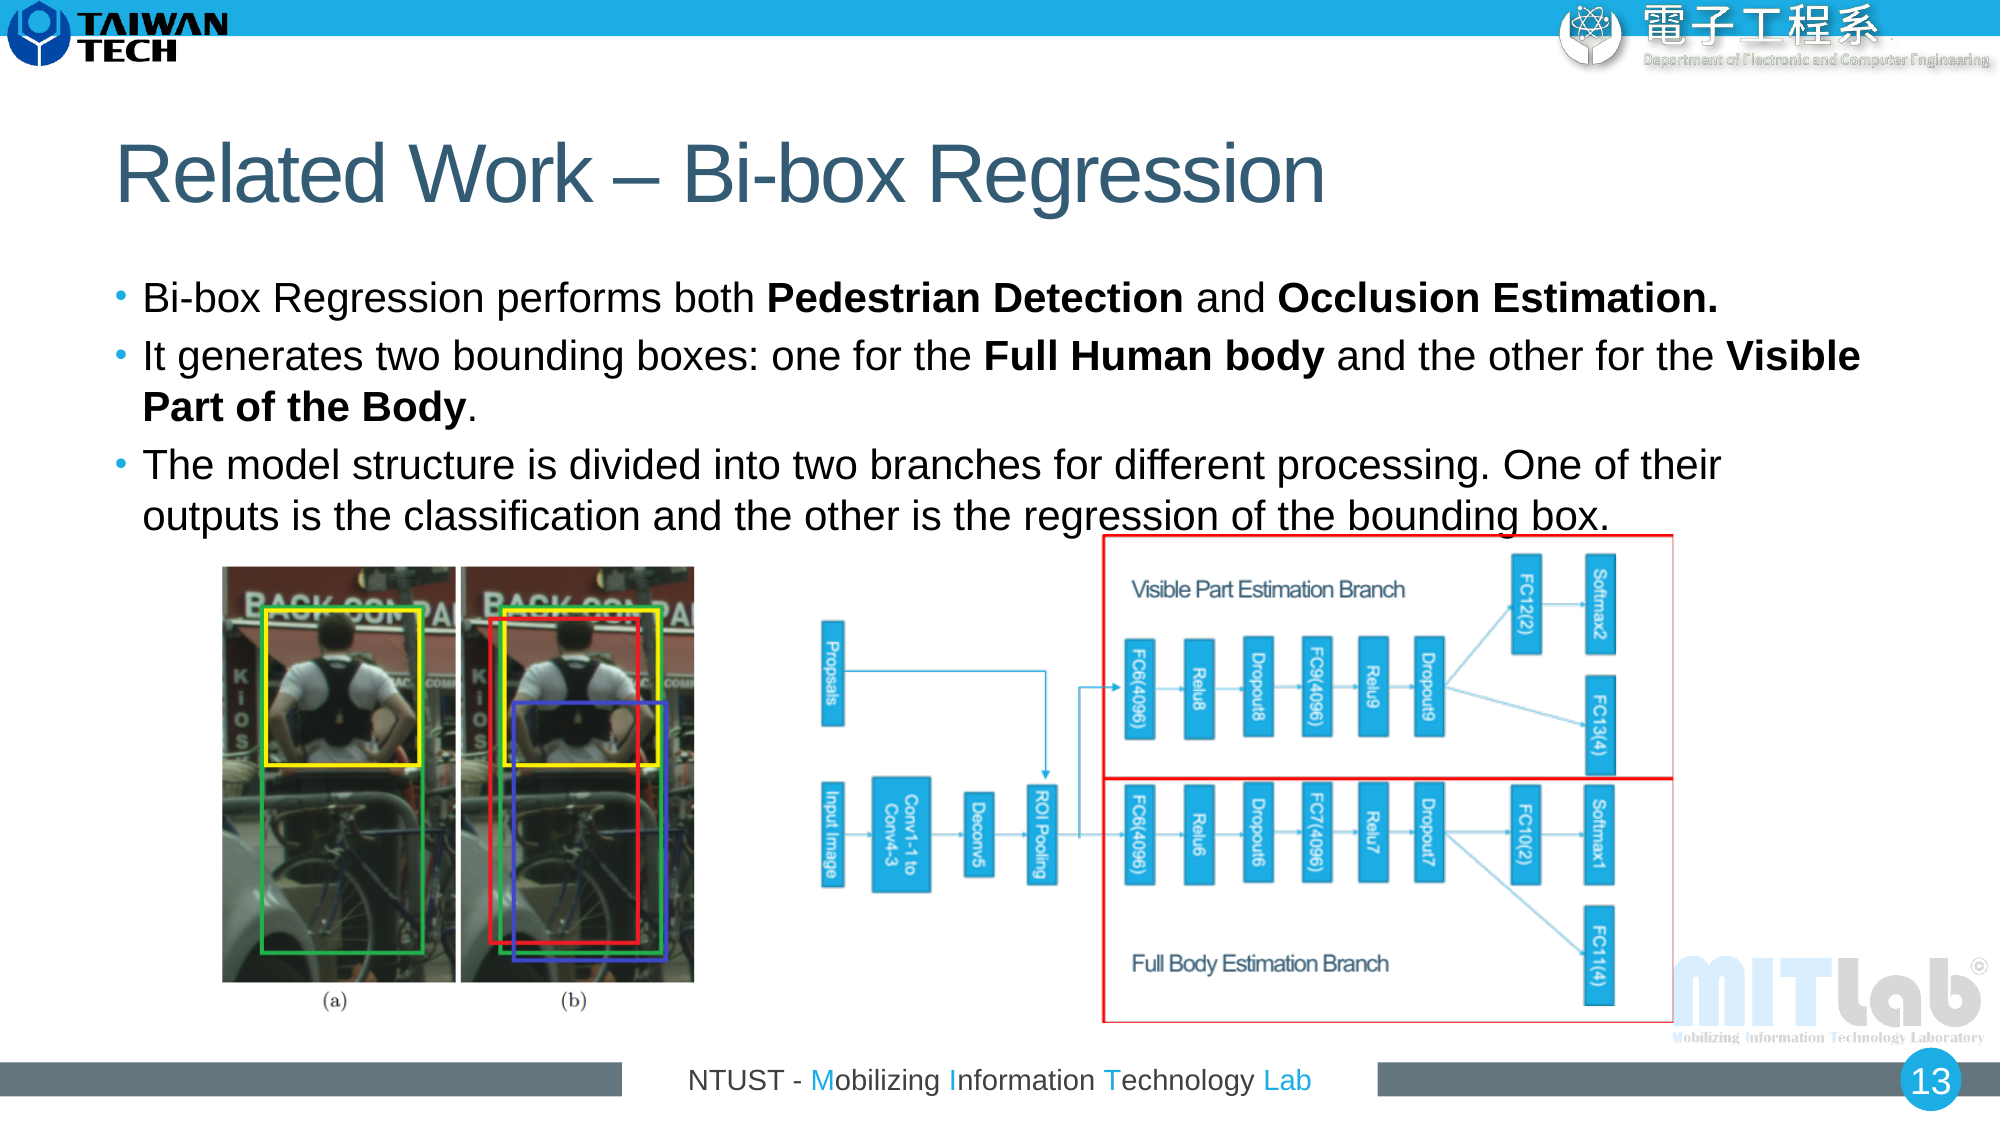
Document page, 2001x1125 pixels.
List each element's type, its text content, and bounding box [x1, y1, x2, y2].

title Related Work – Bi-box Regression [99, 87, 1900, 250]
list Bi-box Regression performs both Pedestrian Detection and Occlusion Estimation. It generates two bounding boxes: one for the Full Human body and the other for the Visible Part of the Body. The model structure is divided into two branches for different processing. One of their outputs is the classification and the other is the regression of the bounding box. [99, 262, 1882, 551]
picture [7, 0, 276, 66]
picture [1555, 0, 1995, 74]
slide_number 13 [1881, 1049, 1981, 1109]
picture [113, 533, 1674, 1023]
